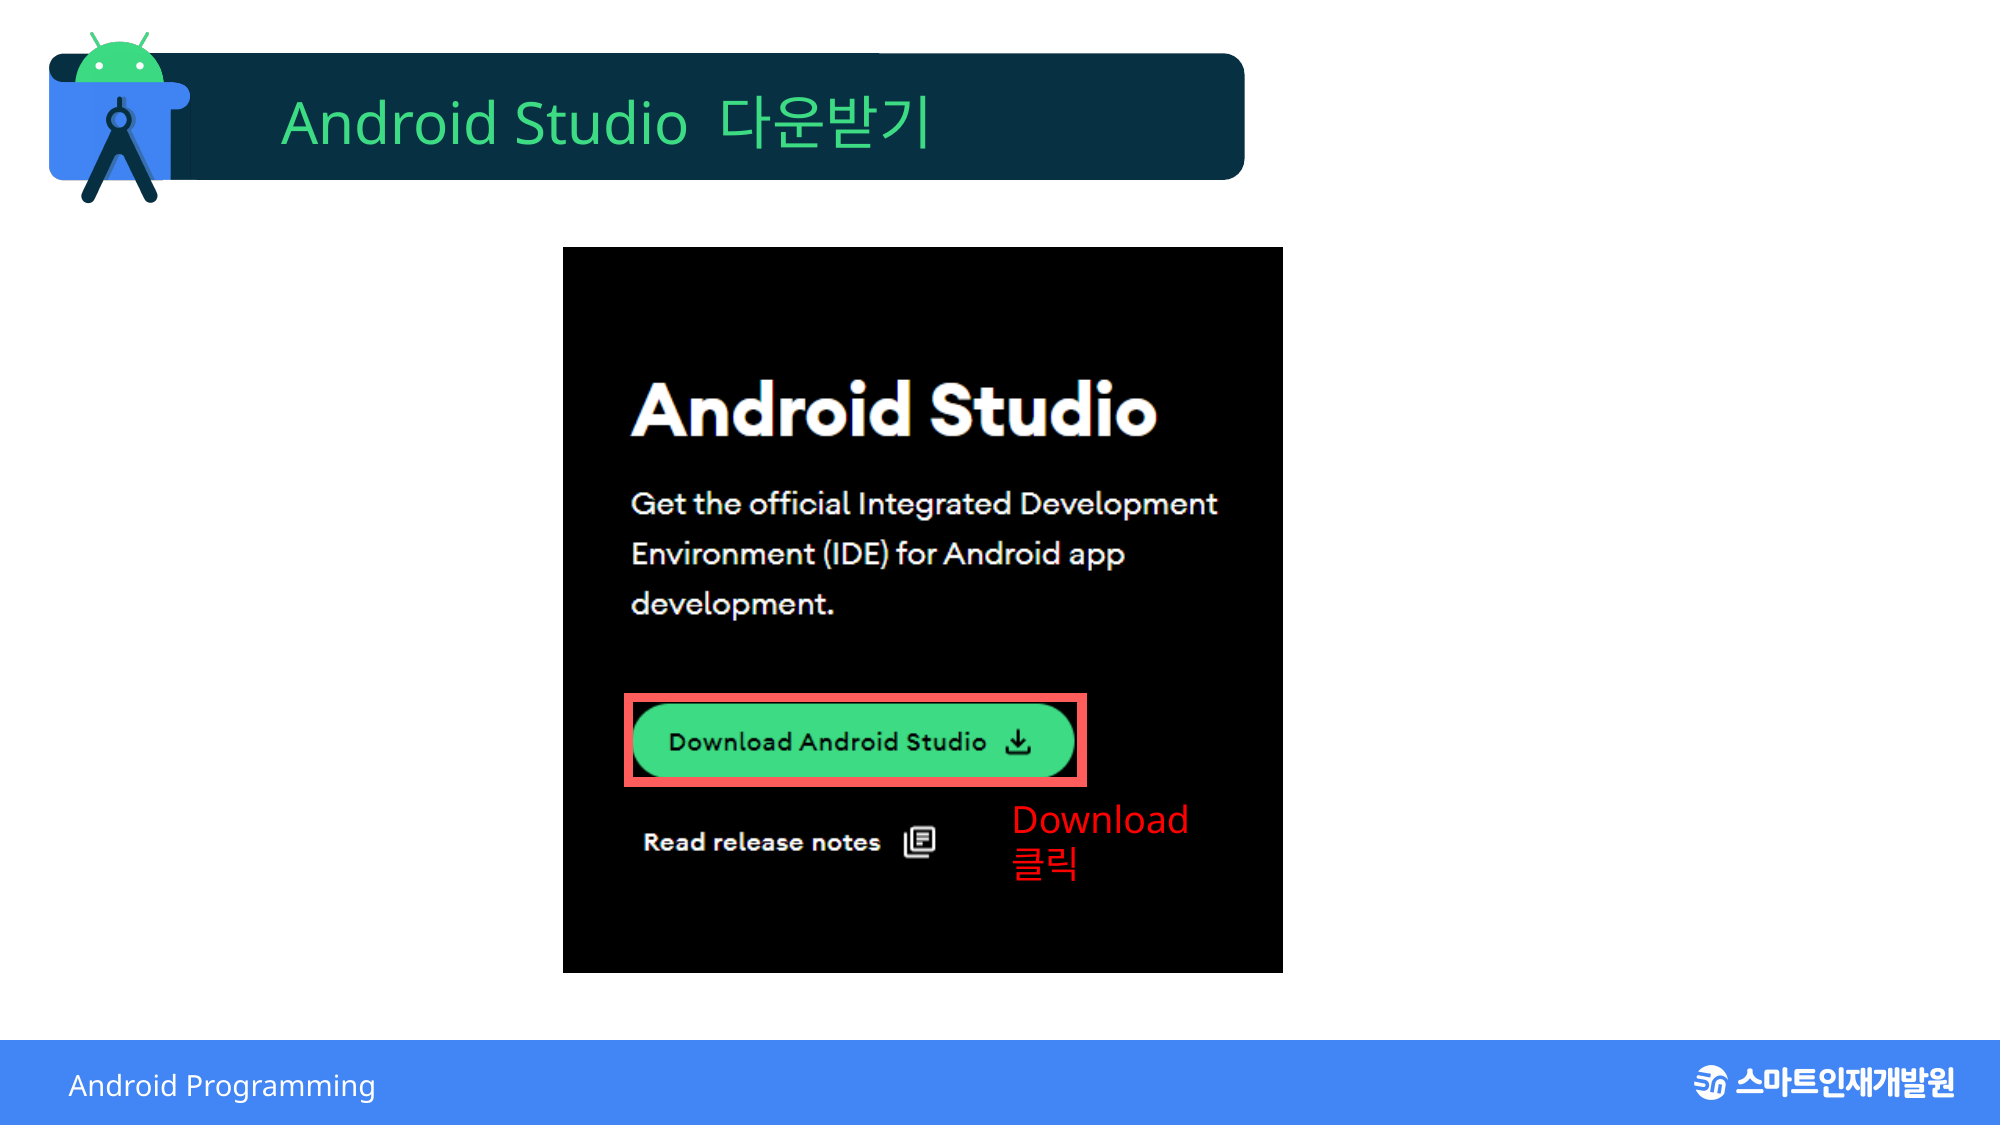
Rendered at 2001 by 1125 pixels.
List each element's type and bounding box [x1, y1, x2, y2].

text_box [42, 26, 1245, 209]
text_box [0, 1040, 2000, 1125]
picture [563, 247, 1283, 973]
